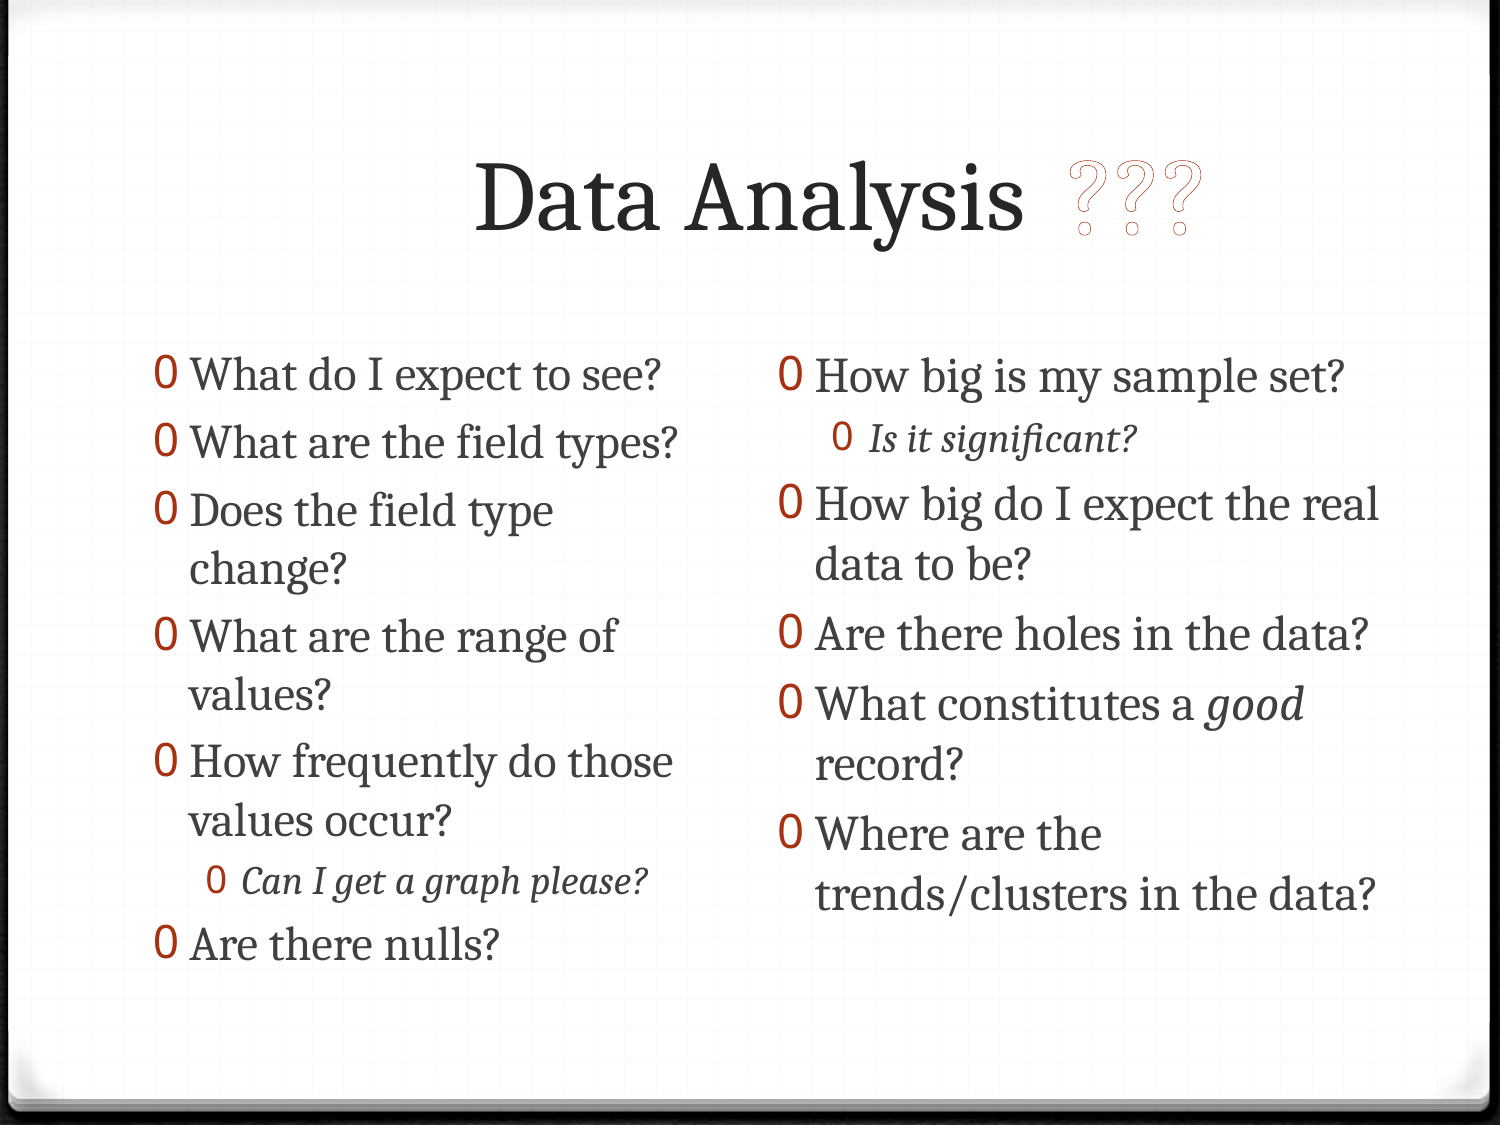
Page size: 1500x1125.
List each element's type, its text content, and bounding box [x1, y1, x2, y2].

list What do I expect to see? What are the field types? Does the field type change? What are the range of values? How frequently do those values occur? Can I get a graph please? Are there nulls? [138, 334, 738, 983]
list How big is my sample set? Is it significant? How big do I expect the real data to be? Are there holes in the data? What constitutes a good record? Where are the trends/clusters in the data? [761, 334, 1410, 983]
text_box ??? [1052, 114, 1226, 265]
title Data Analysis [90, 71, 1410, 309]
picture [0, 0, 1500, 1125]
